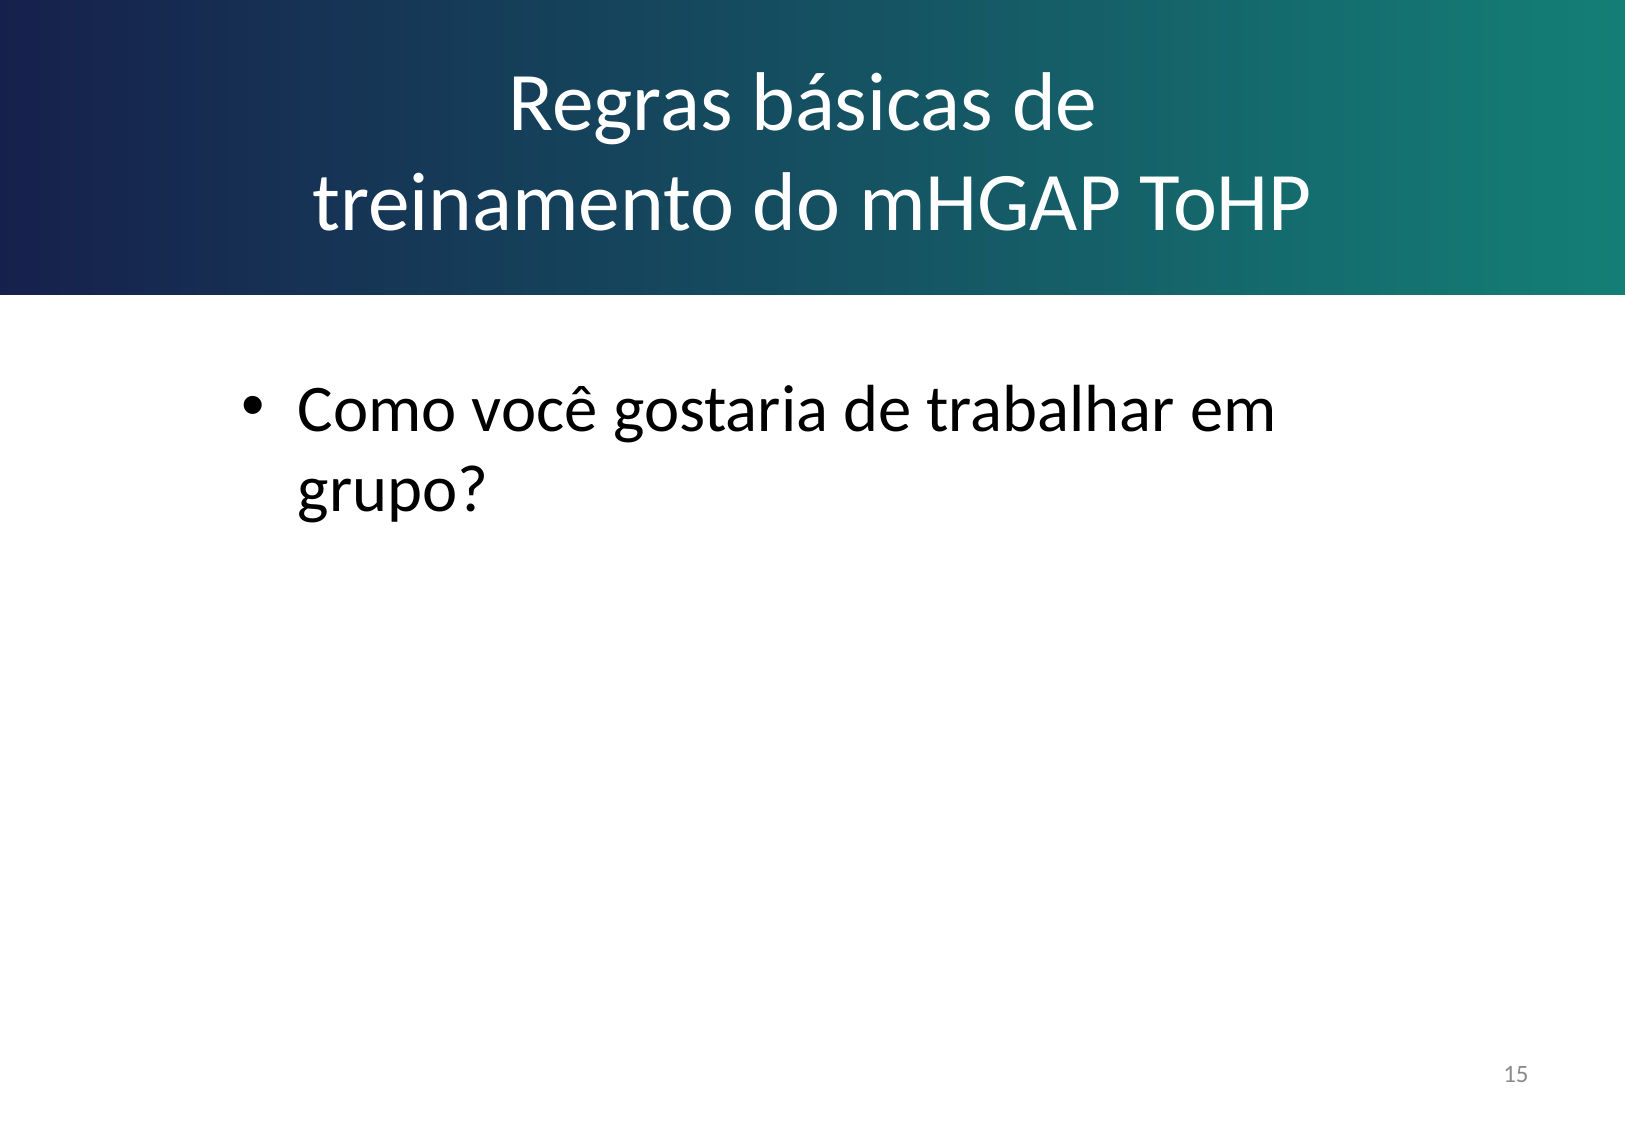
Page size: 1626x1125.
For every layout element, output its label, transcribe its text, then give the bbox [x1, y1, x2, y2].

slide_number 15 [1164, 1042, 1544, 1103]
list Como você gostaria de trabalhar em grupo? [226, 356, 1399, 1007]
text_box Regras básicas de treinamento do mHGAP ToHP [0, 0, 1625, 295]
